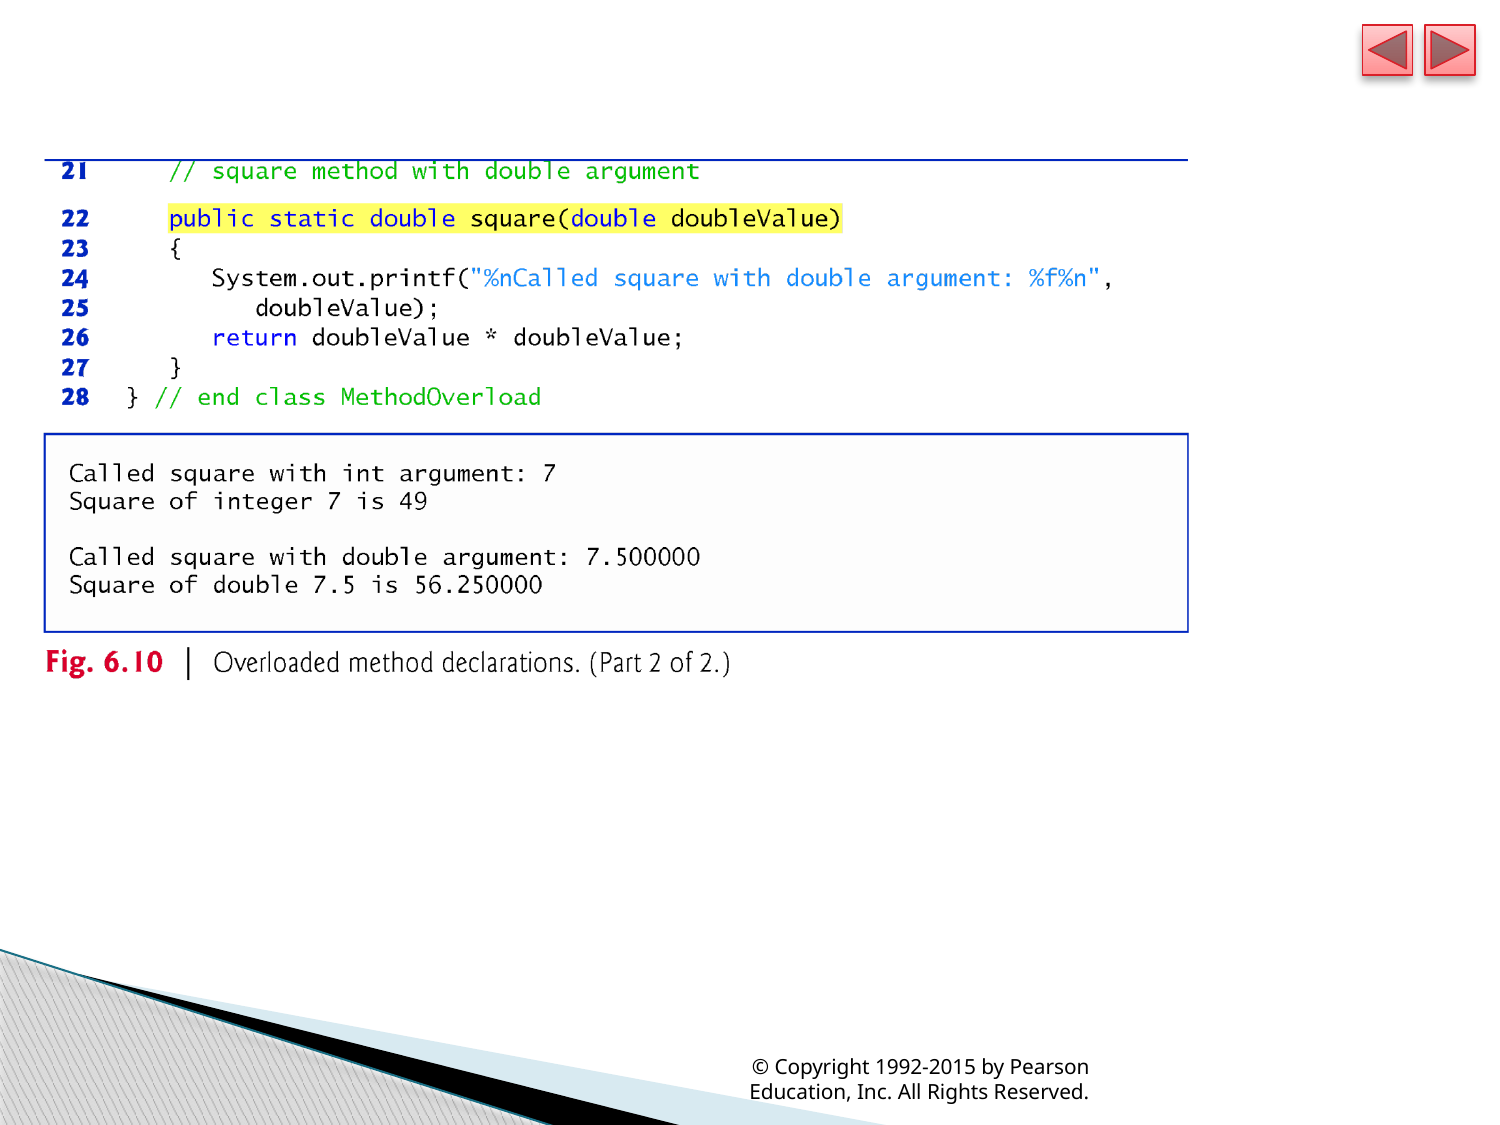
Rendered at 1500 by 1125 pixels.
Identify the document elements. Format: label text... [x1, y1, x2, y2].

footer © Copyright 1992-2015 by Pearson Education, Inc. All Rights Reserved. [650, 1051, 1105, 1112]
picture [0, 106, 1500, 1018]
